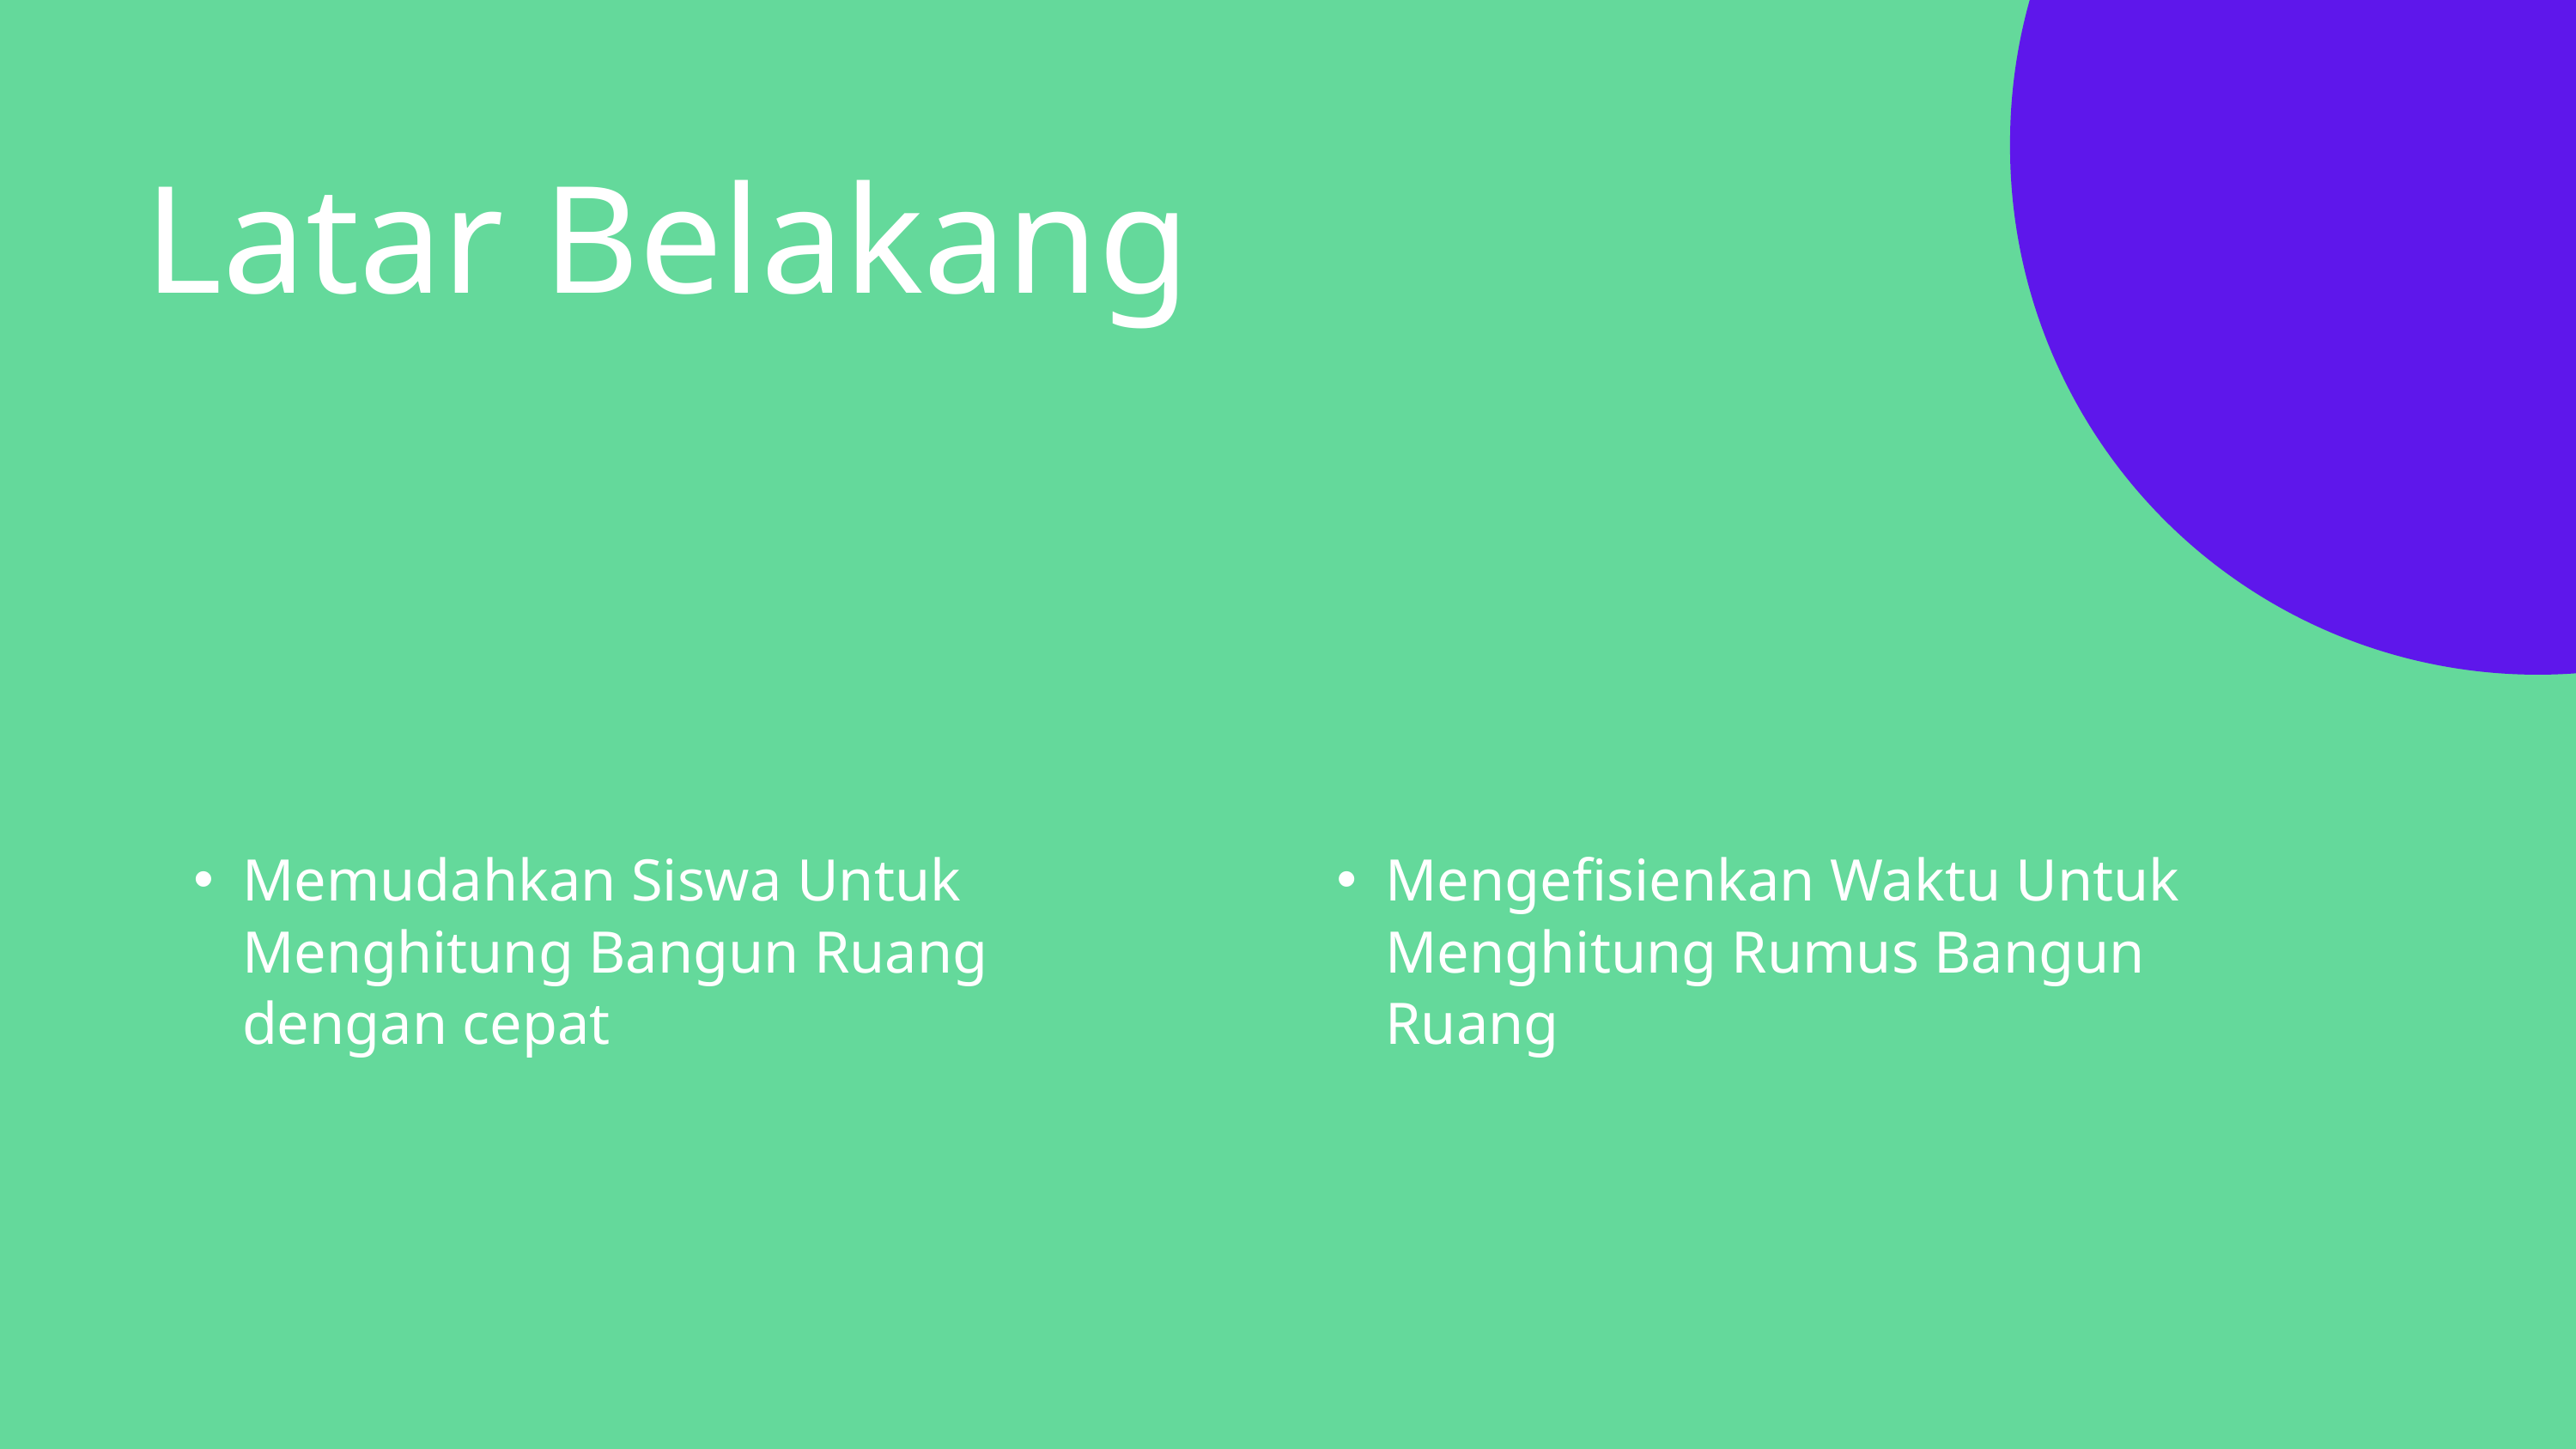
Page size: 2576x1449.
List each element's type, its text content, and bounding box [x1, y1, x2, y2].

text_box Memudahkan Siswa Untuk Menghitung Bangun Ruang dengan cepat [144, 840, 1067, 1056]
text_box Mengefisienkan Waktu Untuk Menghitung Rumus Bangun Ruang [1287, 840, 2211, 1056]
text_box Latar Belakang [144, 144, 1657, 324]
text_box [2009, 0, 2576, 673]
